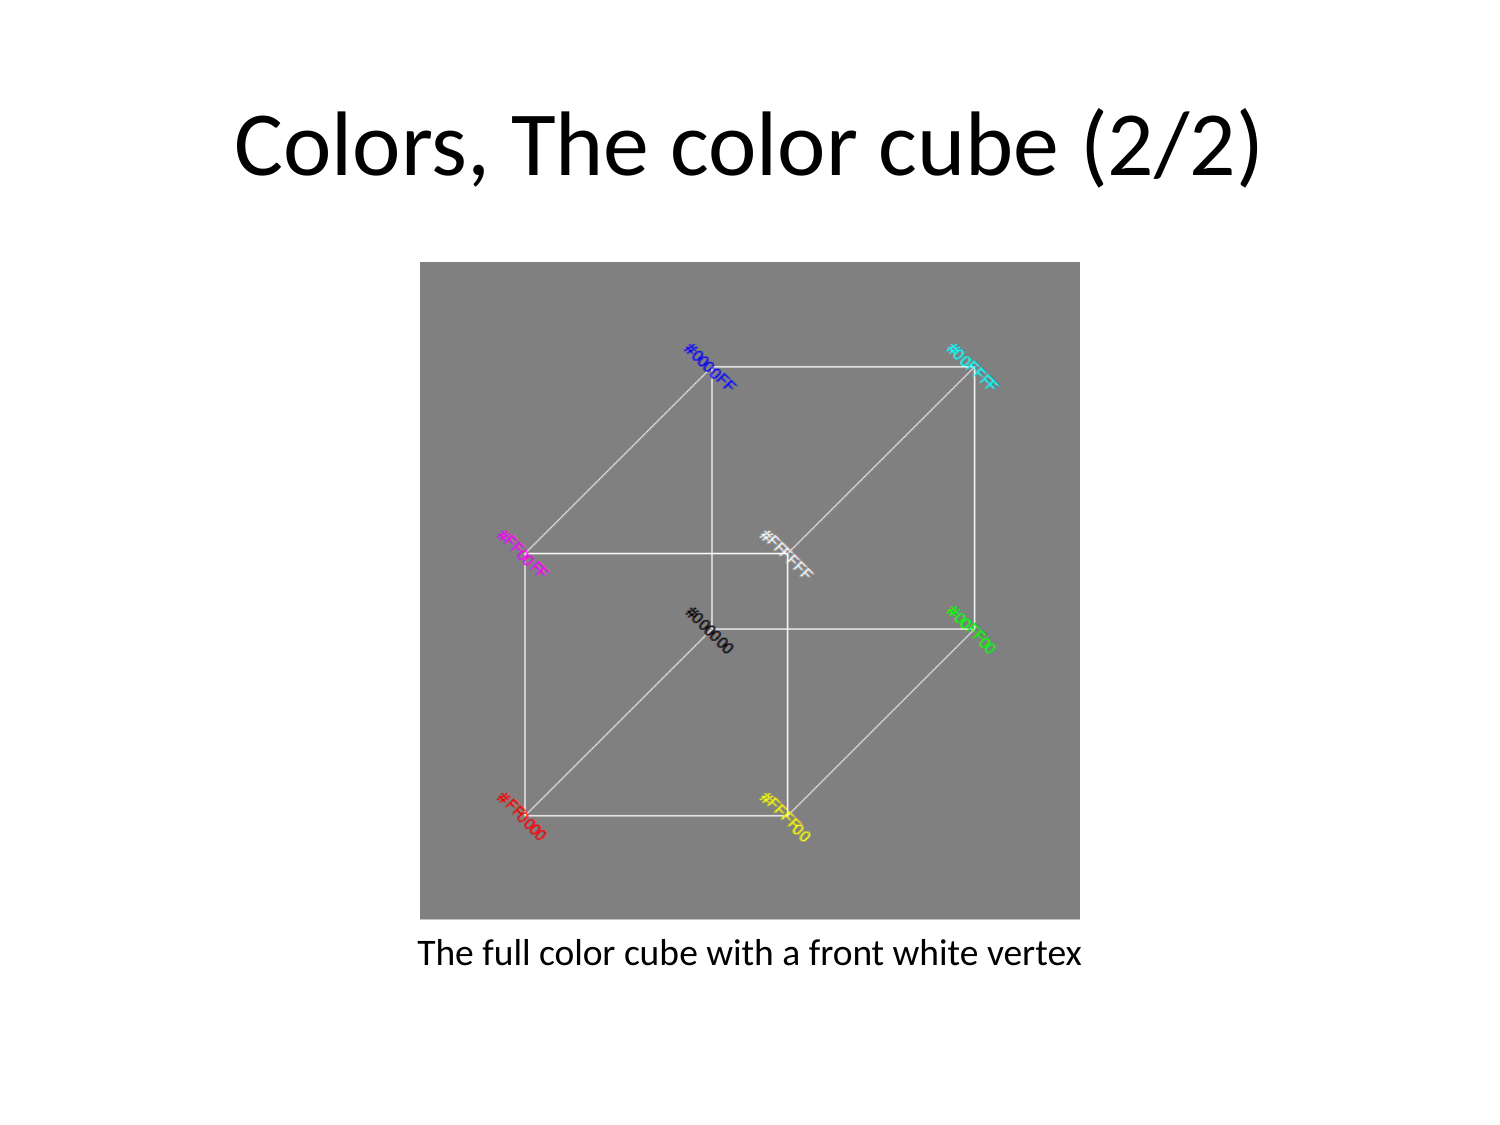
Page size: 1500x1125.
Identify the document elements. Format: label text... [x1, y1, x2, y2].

picture [420, 262, 1080, 921]
title Colors, The color cube (2/2) [75, 45, 1425, 233]
text_box The full color cube with a front white vertex [74, 920, 1425, 1005]
